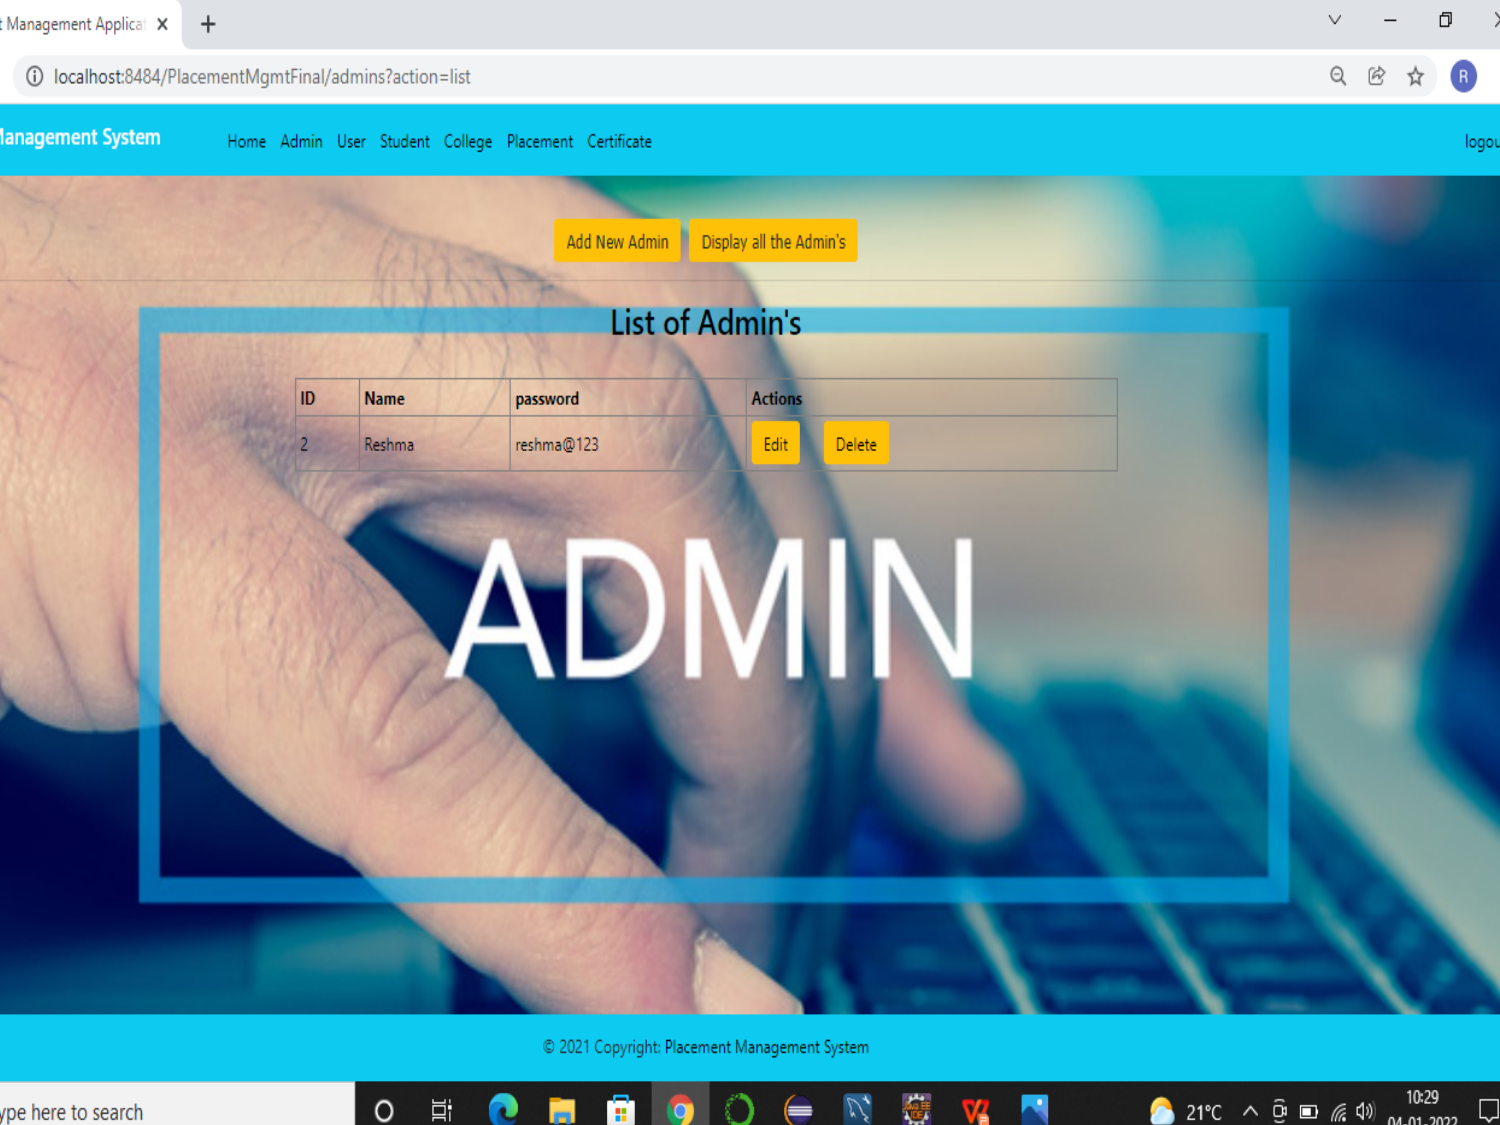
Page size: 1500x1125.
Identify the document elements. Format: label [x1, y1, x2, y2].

list [0, 0, 1500, 1125]
